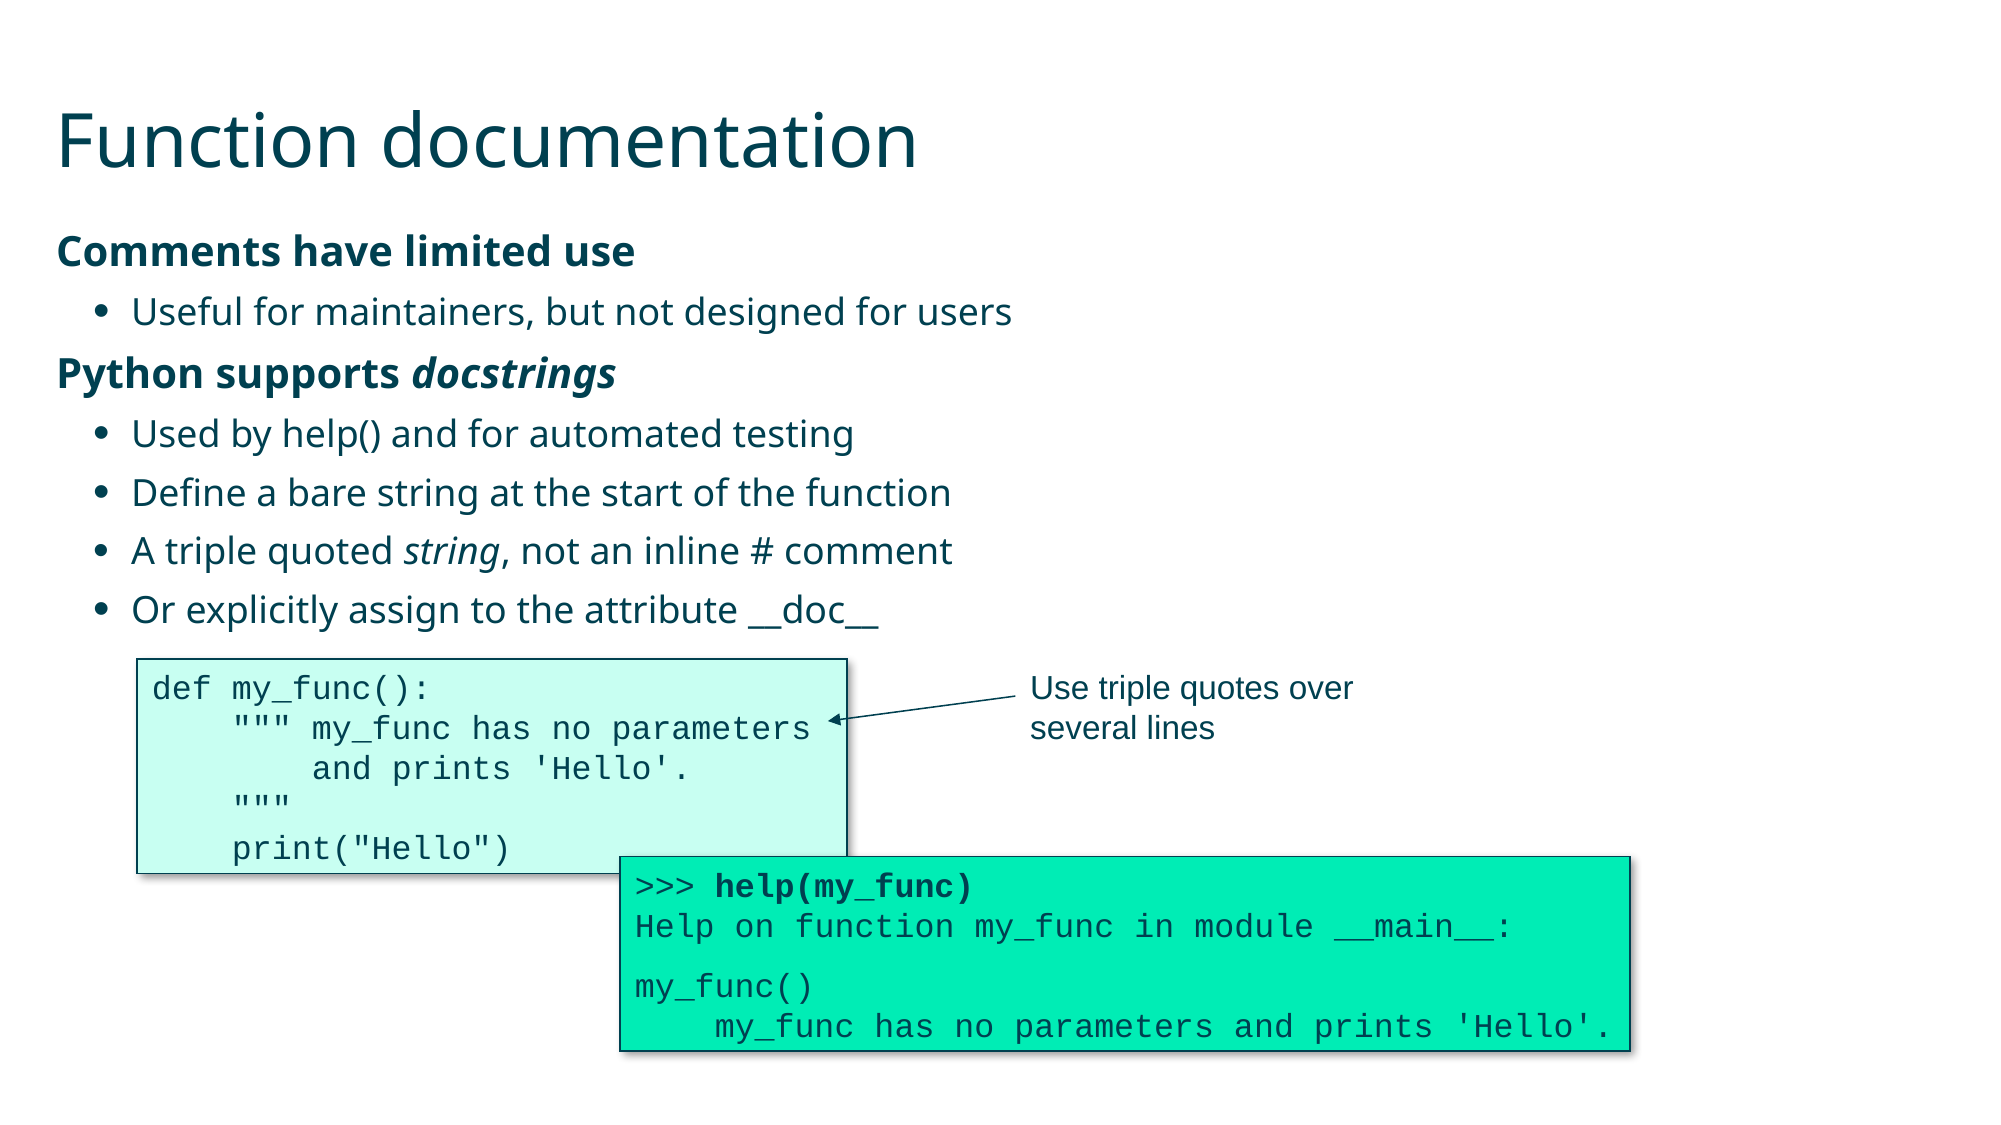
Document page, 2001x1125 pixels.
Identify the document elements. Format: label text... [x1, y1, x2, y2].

text_box >>> help(my_func) Help on function my_func in module __main__: my_func() my_func has no parameters and prints 'Hello'. [620, 856, 1630, 1052]
text_box def my_func(): """ my_func has no parameters and prints 'Hello'. """ print("Hello") [137, 659, 847, 874]
title Function documentation [55, 92, 1946, 224]
text_box [827, 695, 1016, 726]
list Comments have limited use Useful for maintainers, but not designed for users Python supports docstrings Used by help() and for automated testing Define a bare string at the start of the function A triple quoted string, not an inline # comment Or explicitly assign to the attribute __doc__ [55, 224, 1946, 1038]
text_box Use triple quotes over several lines [1015, 659, 1375, 754]
